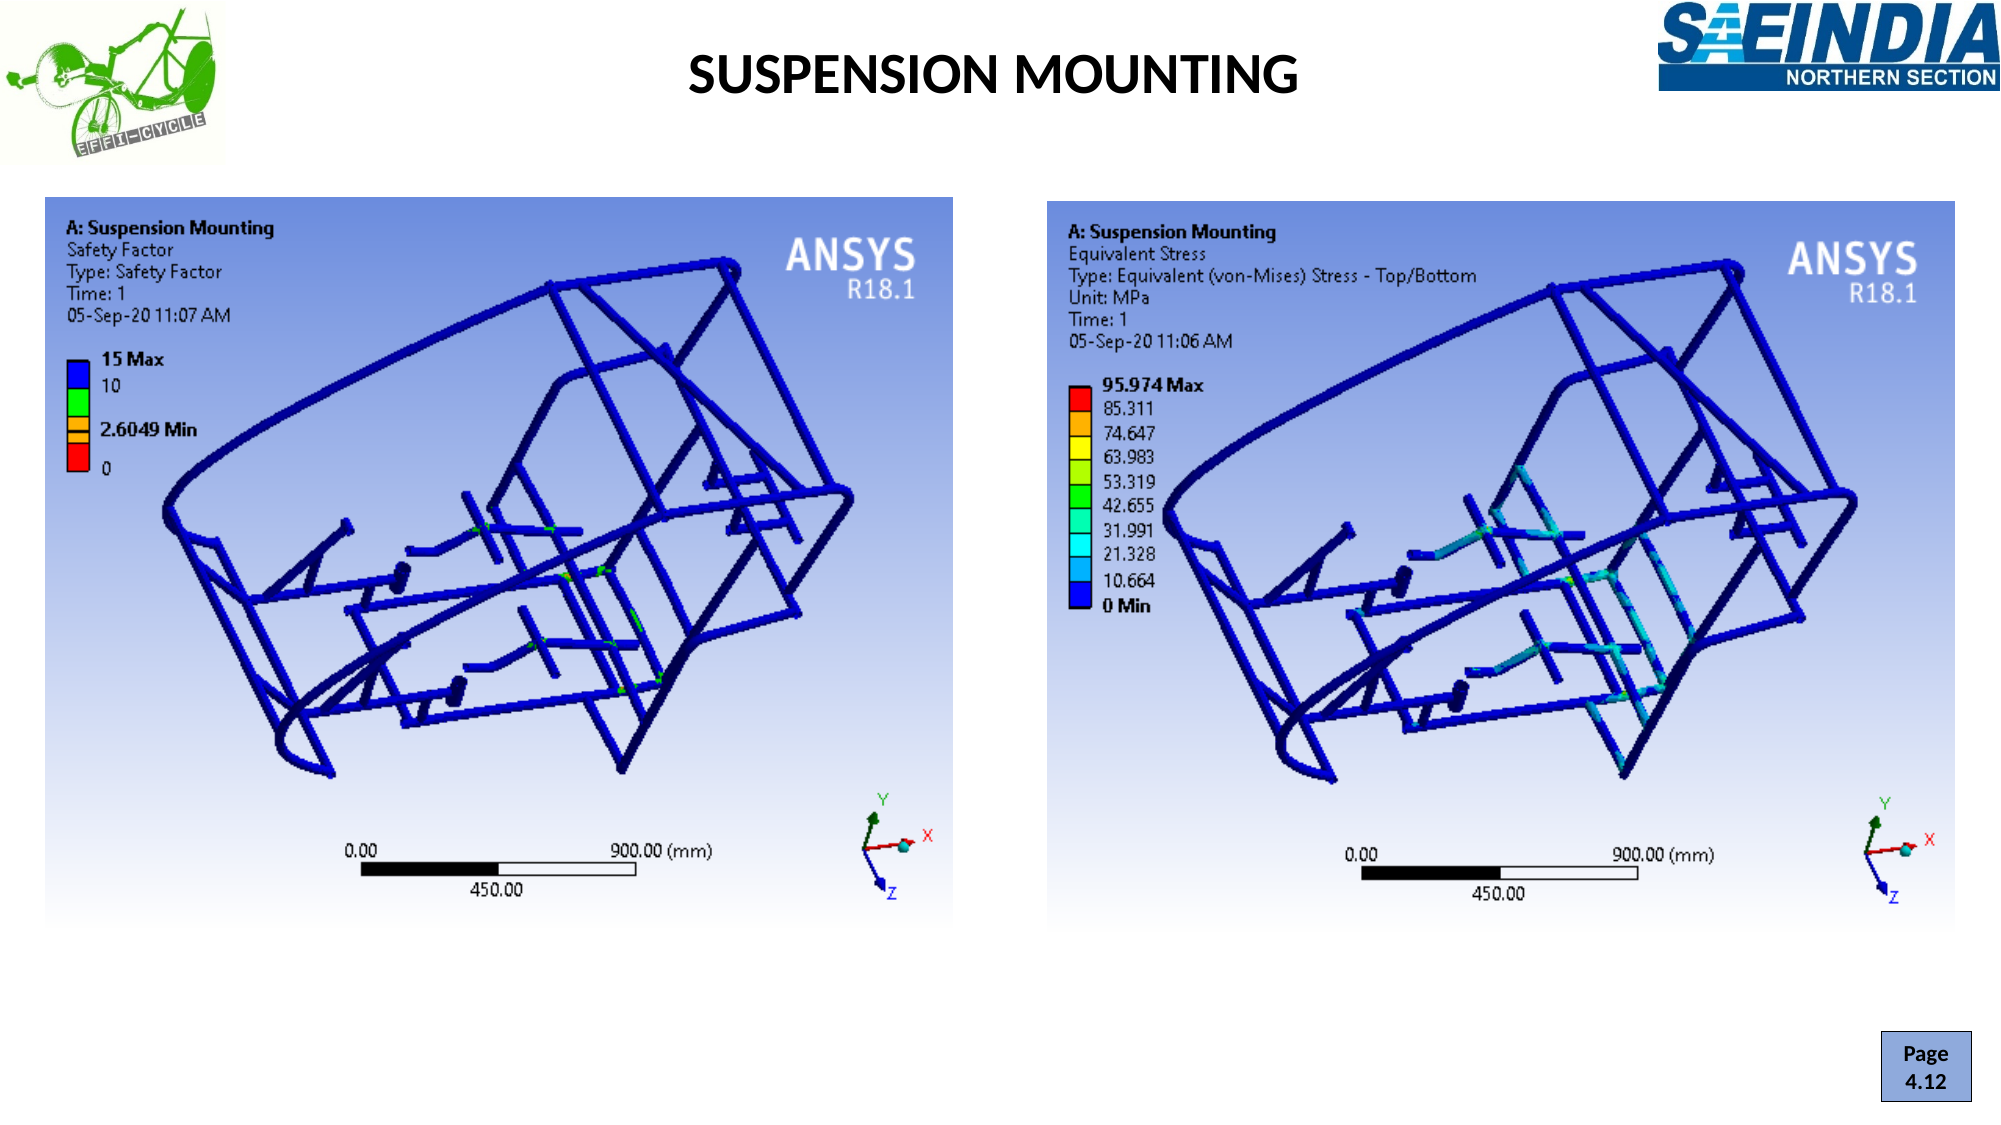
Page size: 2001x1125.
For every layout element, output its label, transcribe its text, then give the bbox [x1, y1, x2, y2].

text_box SUSPENSION MOUNTING [372, 18, 1616, 131]
picture [1658, 1, 2000, 91]
picture [1047, 201, 1955, 932]
picture [45, 197, 953, 928]
picture [0, 1, 226, 165]
text_box Page 4.12 [1881, 1031, 1972, 1102]
